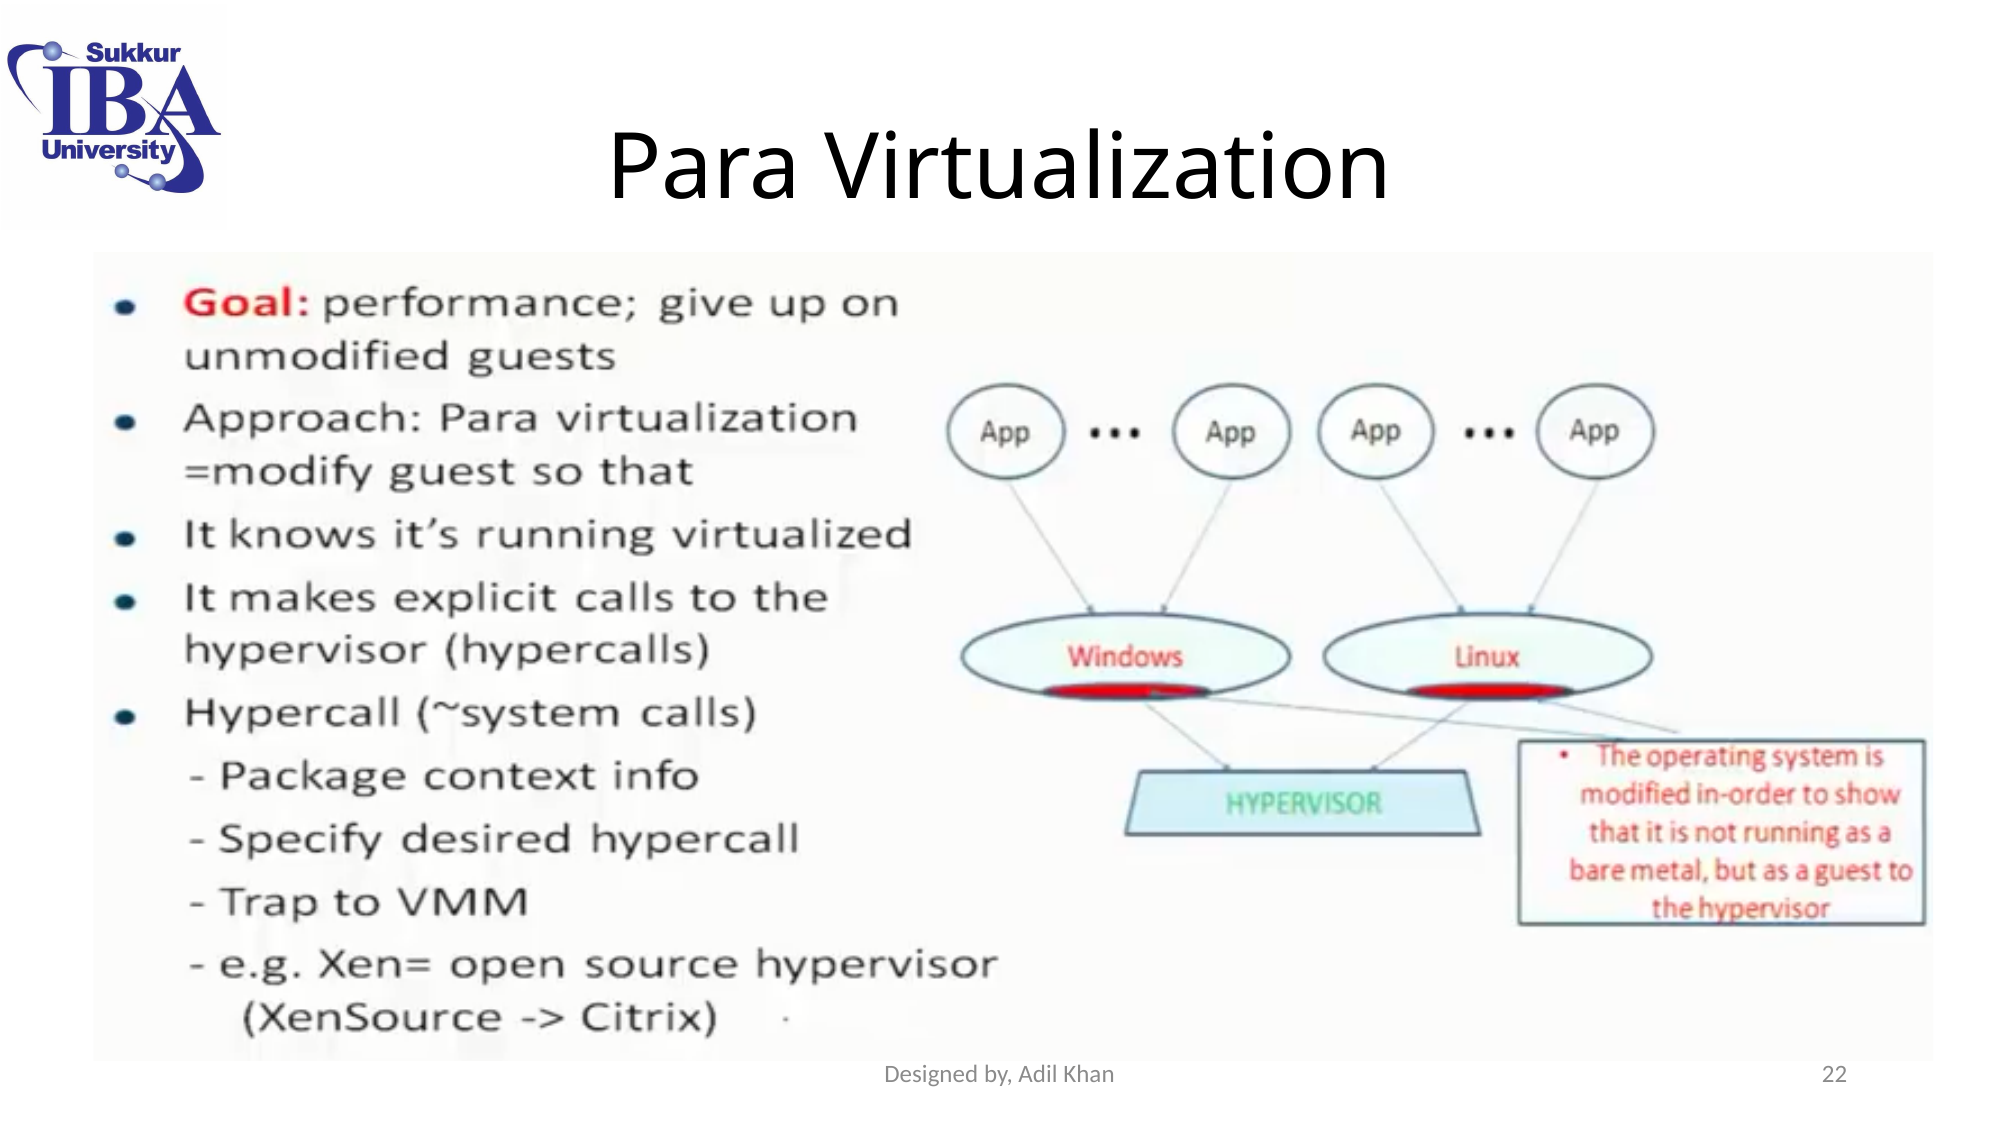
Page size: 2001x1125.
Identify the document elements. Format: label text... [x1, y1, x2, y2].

title Para Virtualization [137, 59, 1863, 252]
footer Designed by, Adil Khan [662, 1061, 1338, 1103]
slide_number 22 [1412, 1061, 1863, 1103]
picture [1, 4, 227, 230]
picture [93, 252, 1934, 1061]
